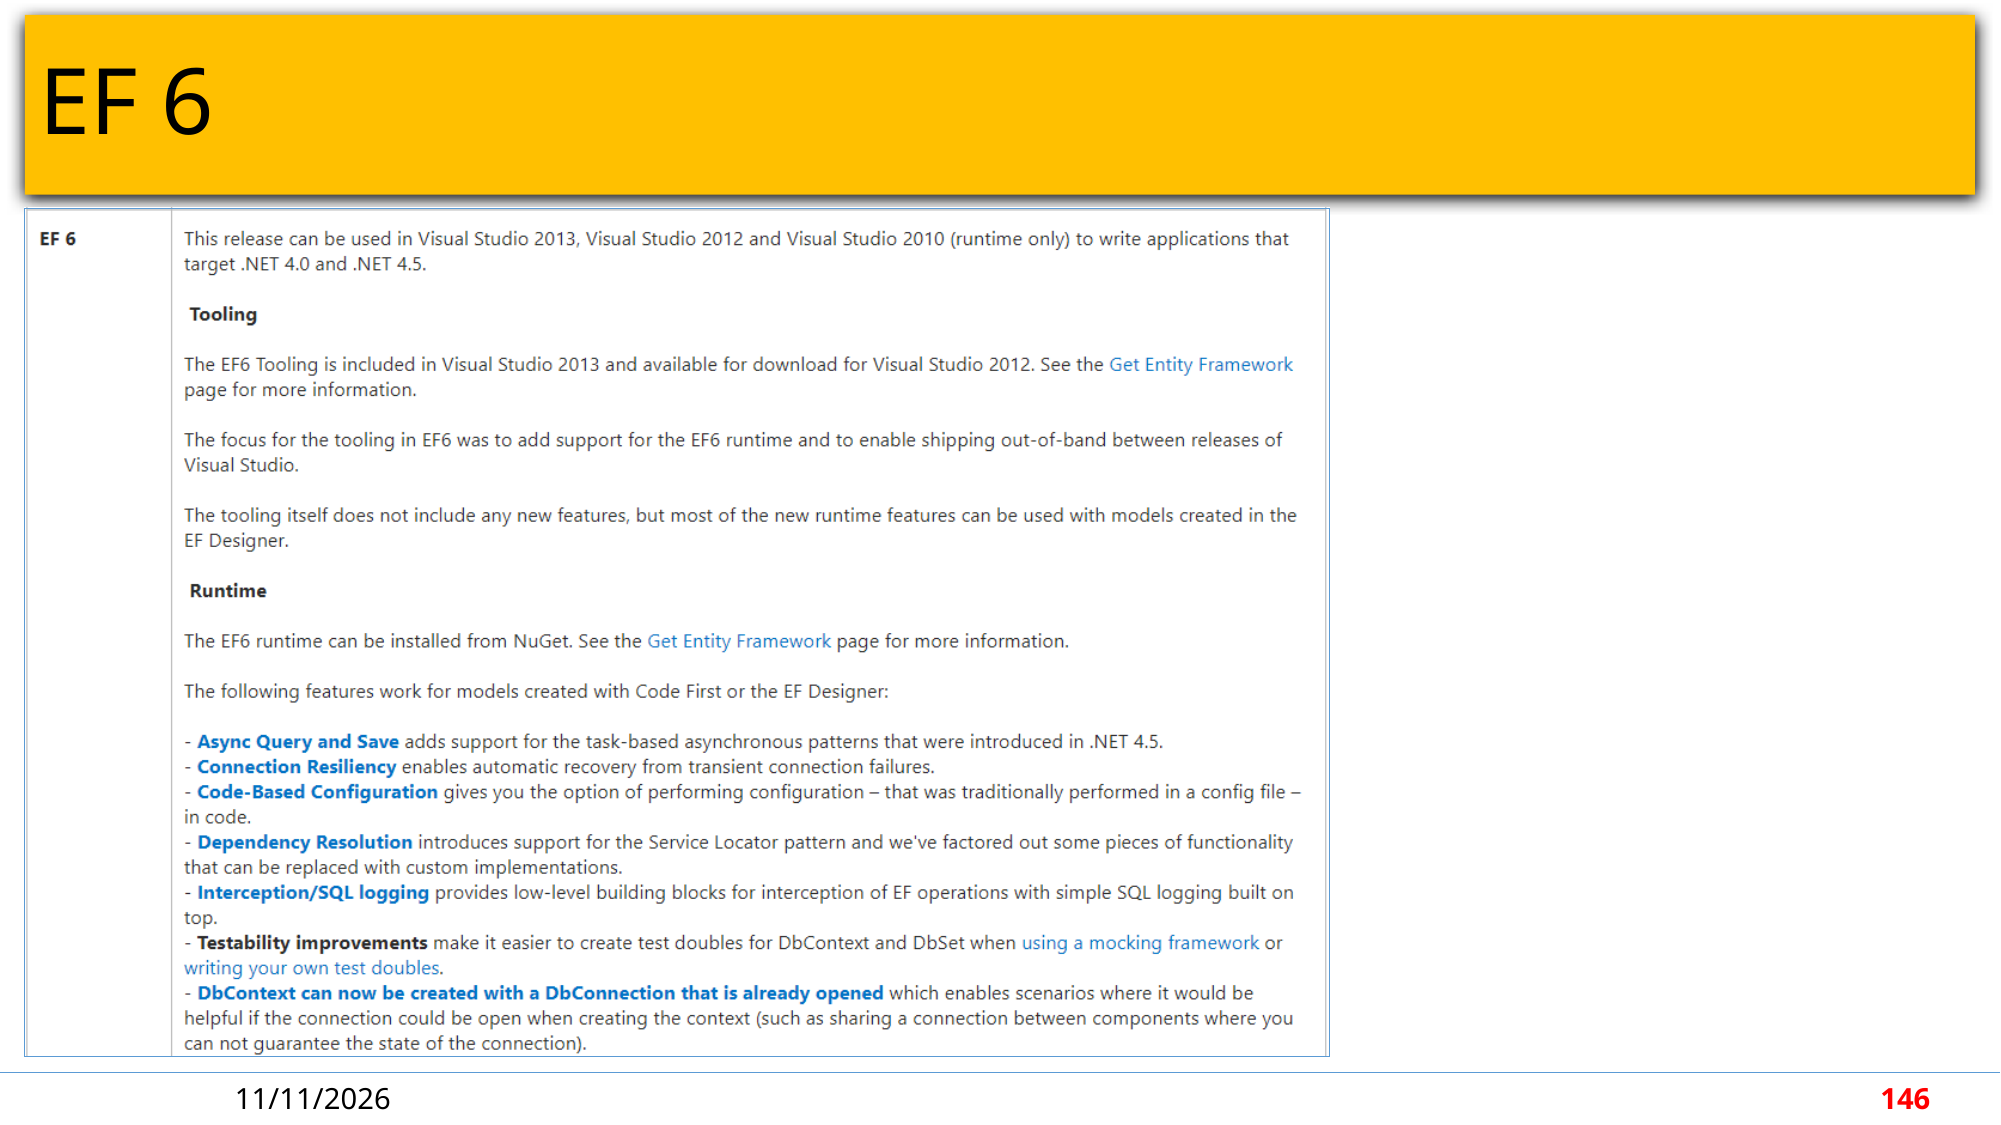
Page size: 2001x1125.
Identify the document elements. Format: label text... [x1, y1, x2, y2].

picture [24, 207, 1330, 1057]
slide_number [220, 1072, 671, 1115]
title EF 6 [24, 14, 1975, 195]
slide_number 146 [1495, 1072, 1946, 1115]
